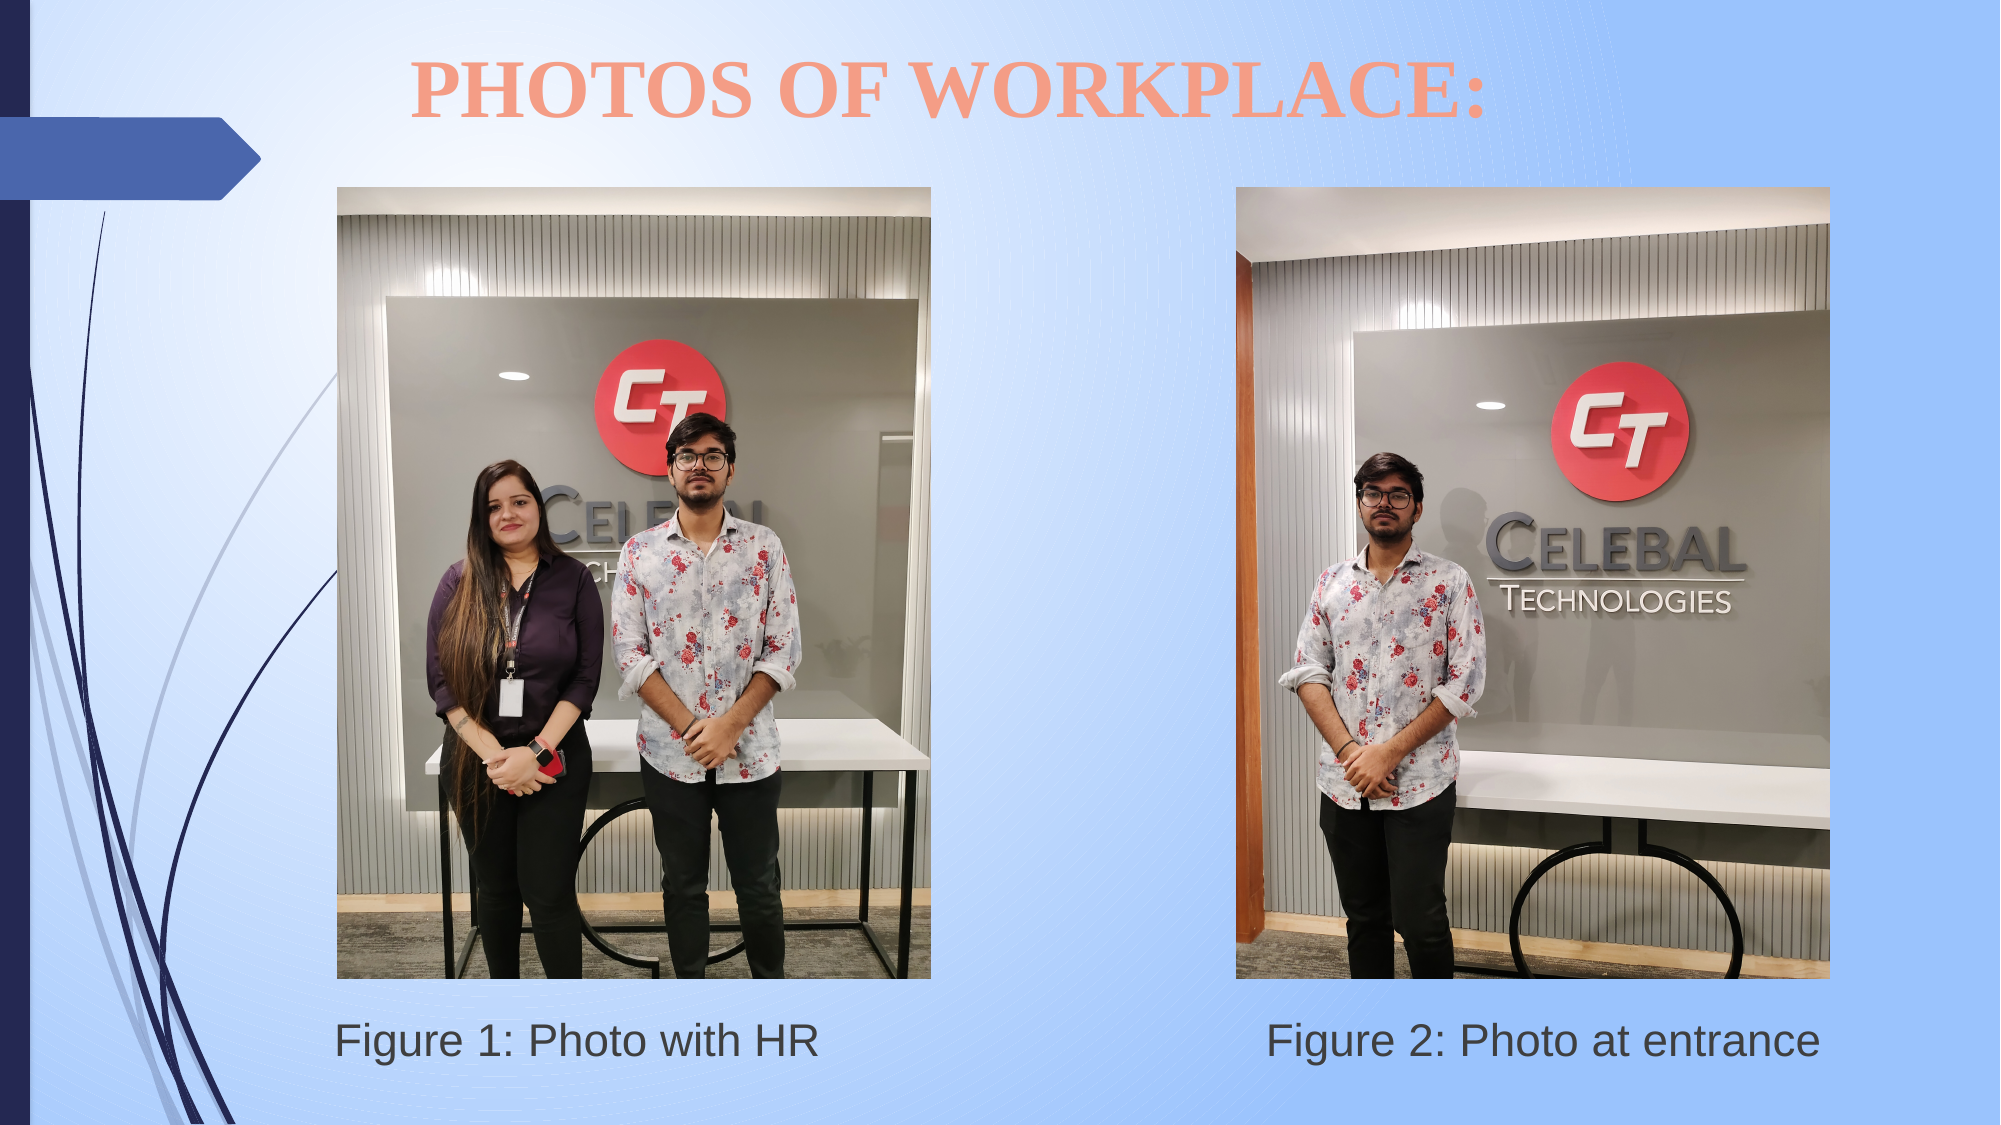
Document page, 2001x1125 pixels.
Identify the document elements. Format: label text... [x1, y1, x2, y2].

picture [337, 187, 931, 979]
title PHOTOS OF WORKPLACE: [395, 26, 1857, 237]
list Figure 1: Photo with HR Figure 2: Photo at entrance [223, 1002, 2000, 1125]
picture [1235, 187, 1830, 979]
